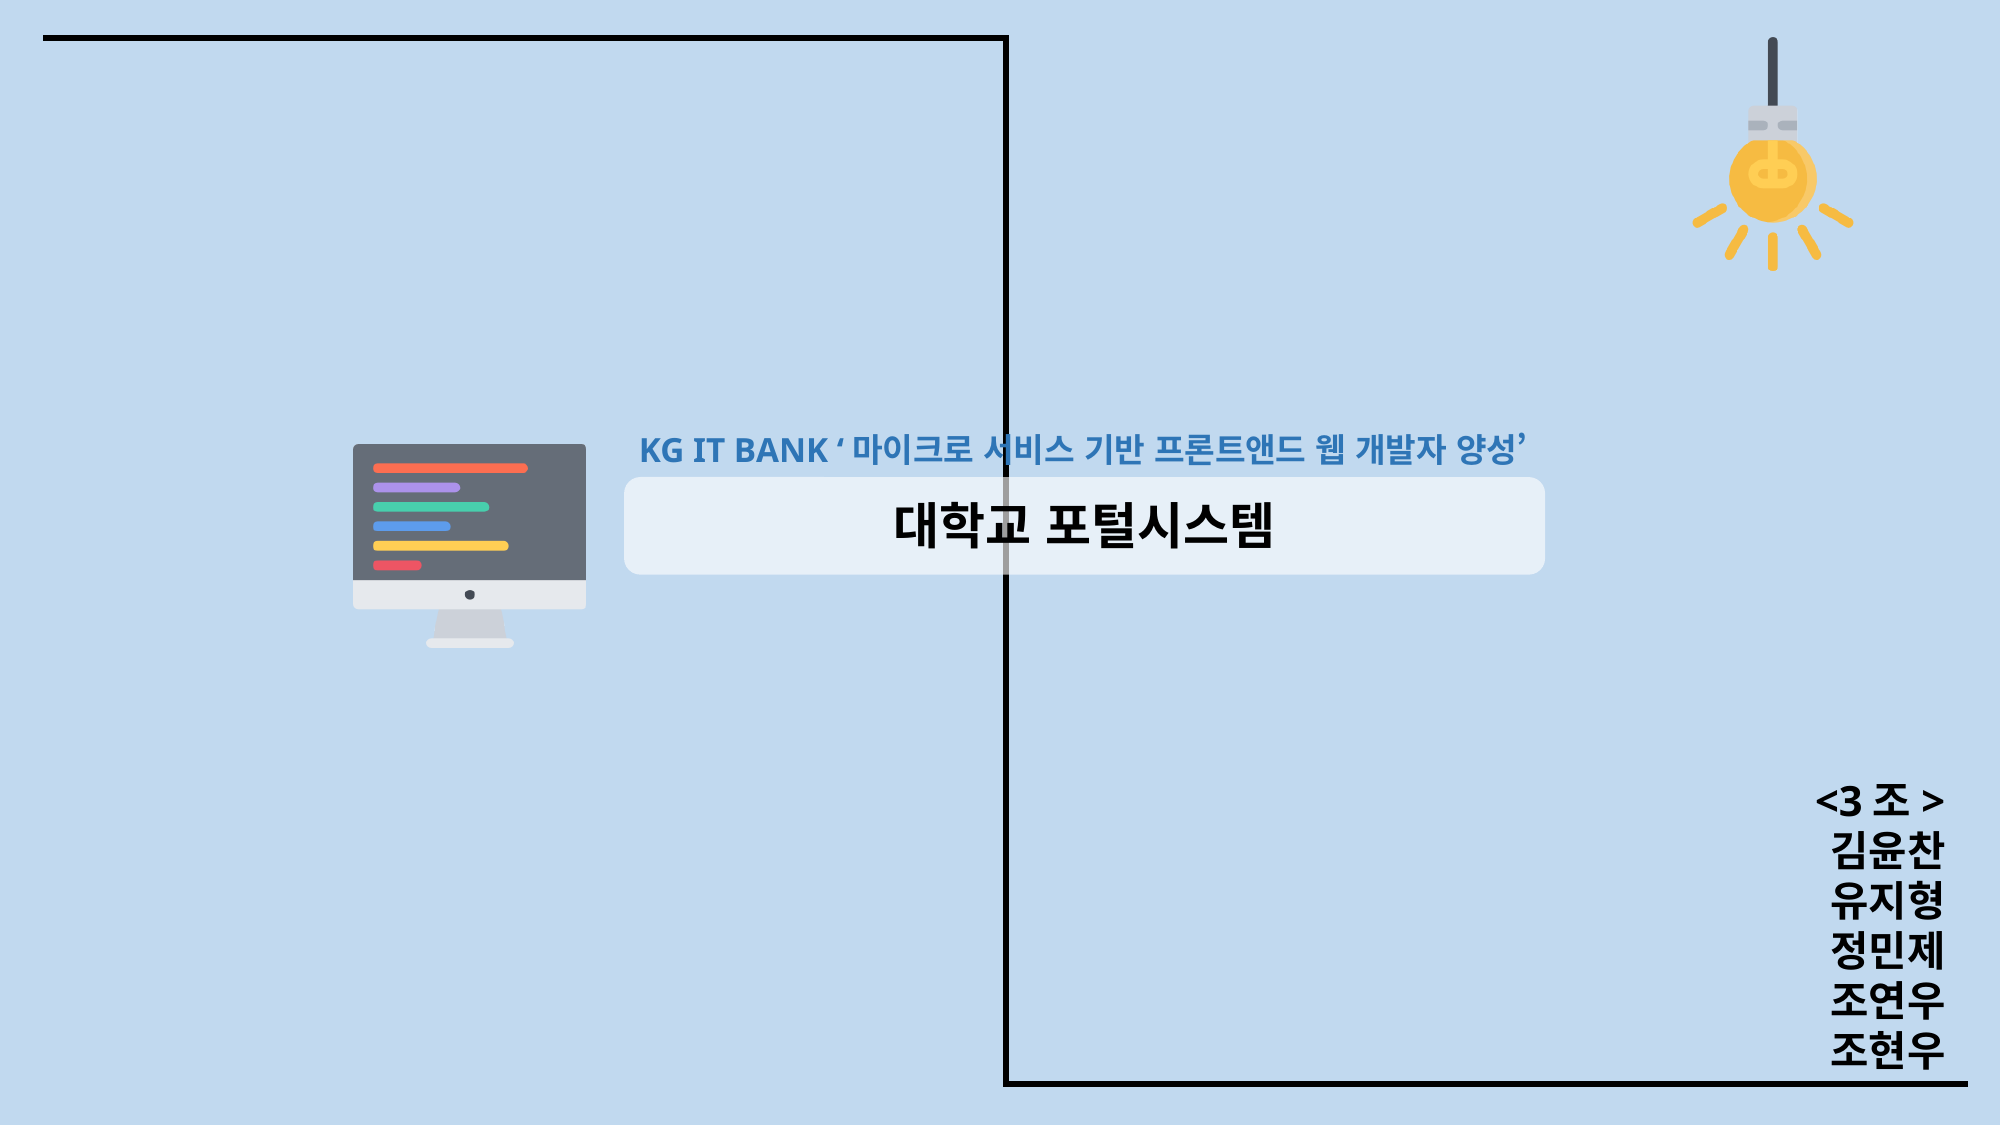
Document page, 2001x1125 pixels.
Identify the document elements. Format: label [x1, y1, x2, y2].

picture [1656, 37, 1889, 271]
text_box [43, 37, 1968, 1085]
text_box [353, 421, 1702, 662]
